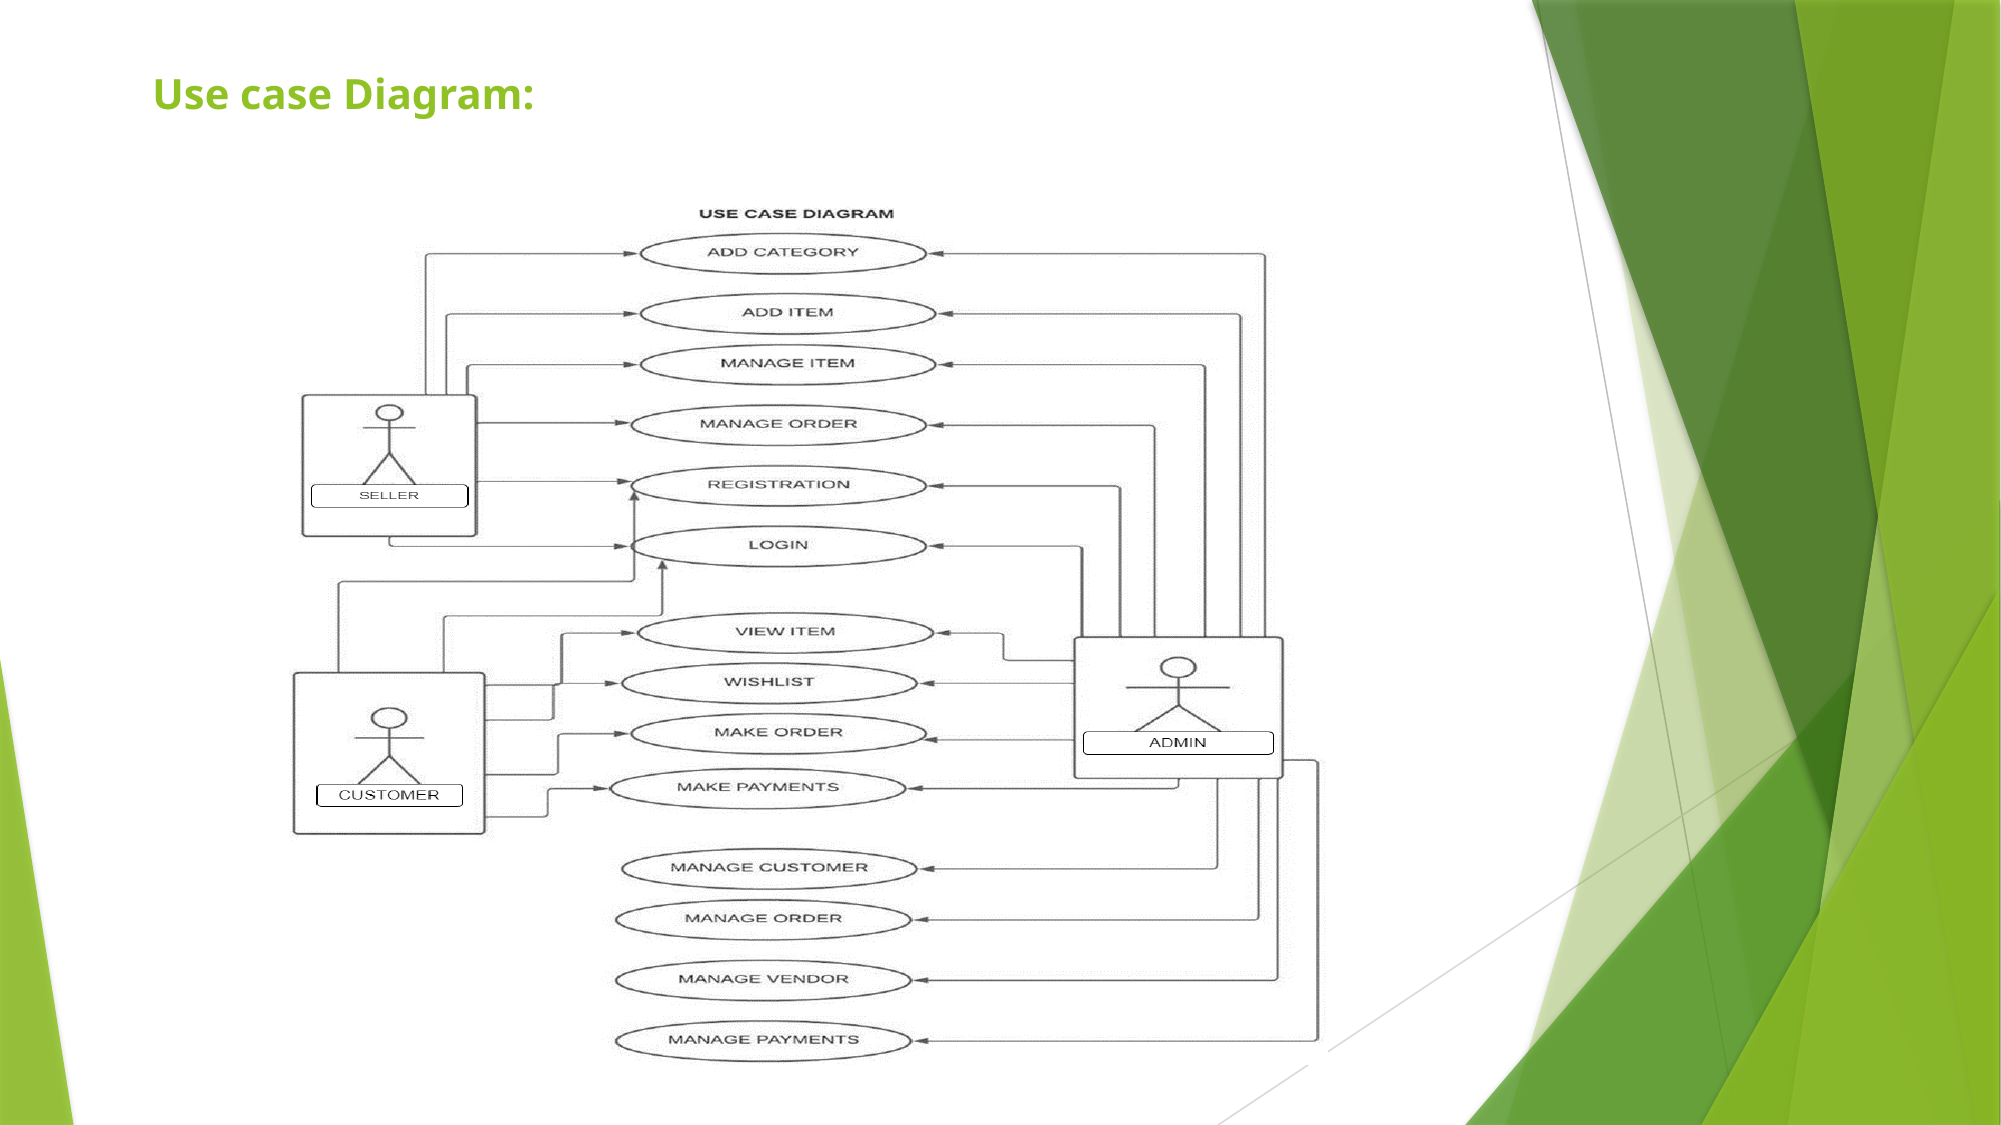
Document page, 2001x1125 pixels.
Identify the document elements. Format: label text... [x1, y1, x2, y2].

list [289, 207, 1329, 1066]
title Use case Diagram: [137, 59, 1863, 134]
